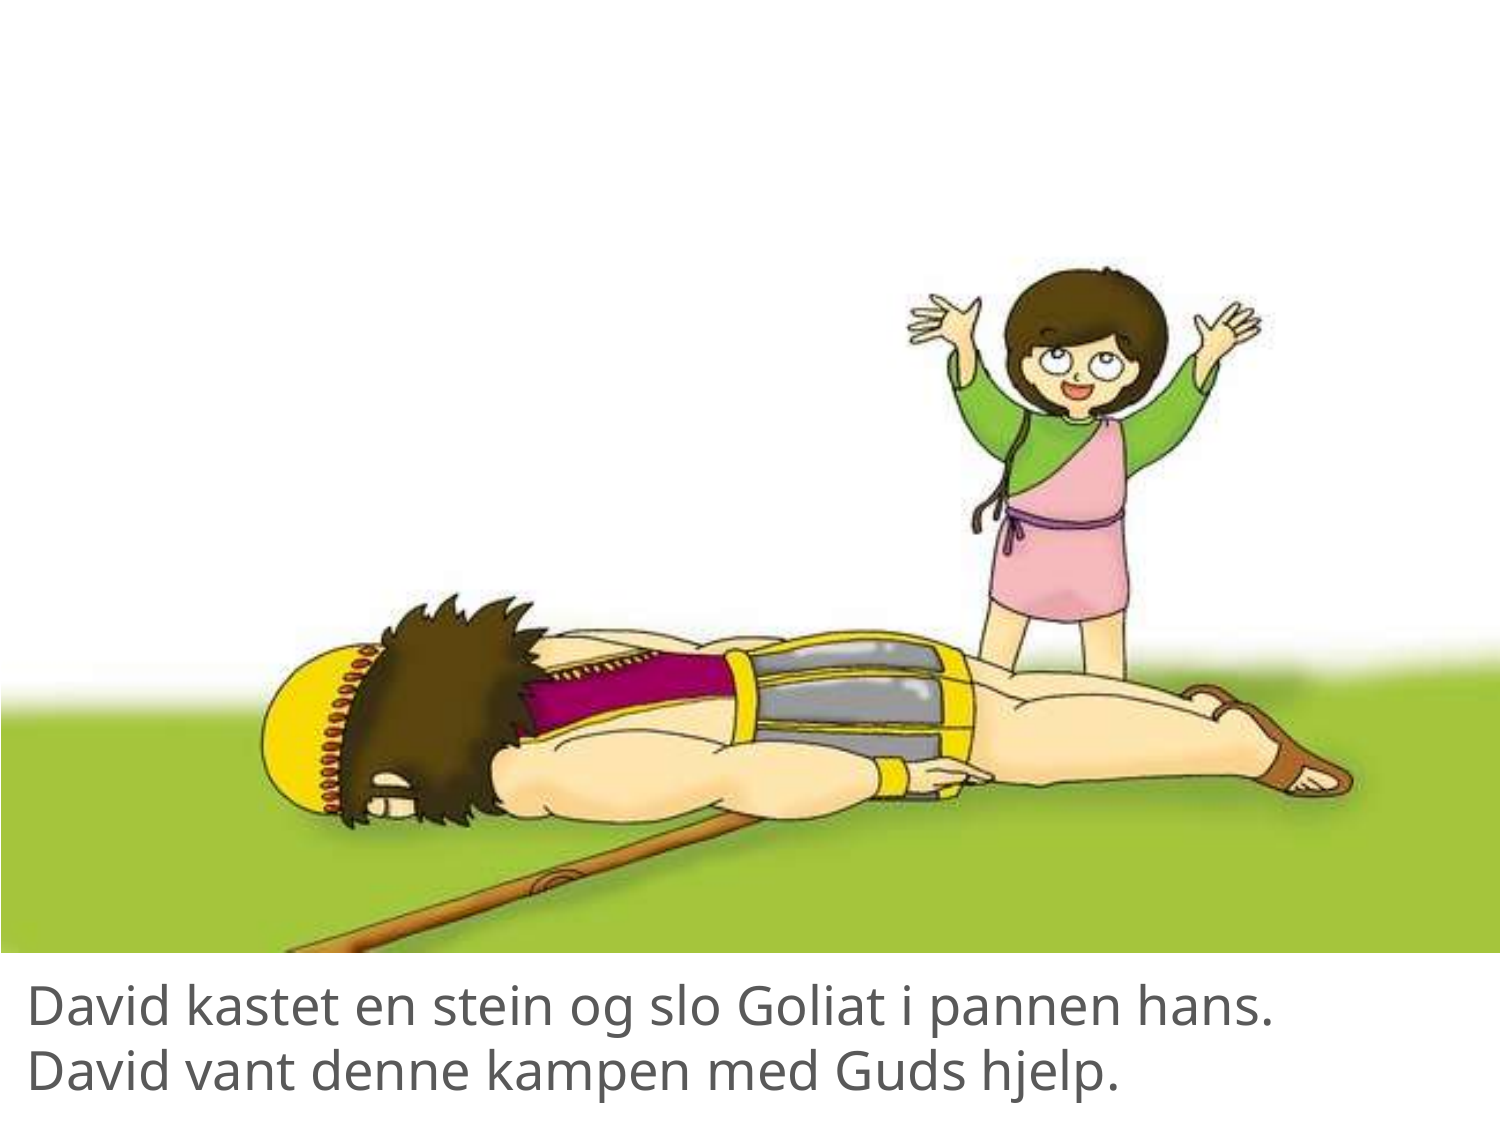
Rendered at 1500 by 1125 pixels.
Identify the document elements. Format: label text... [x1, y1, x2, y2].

text_box David kastet en stein og slo Goliat i pannen hans. David vant denne kampen med Guds hjelp. [11, 964, 1498, 1109]
picture [1, 0, 1500, 953]
